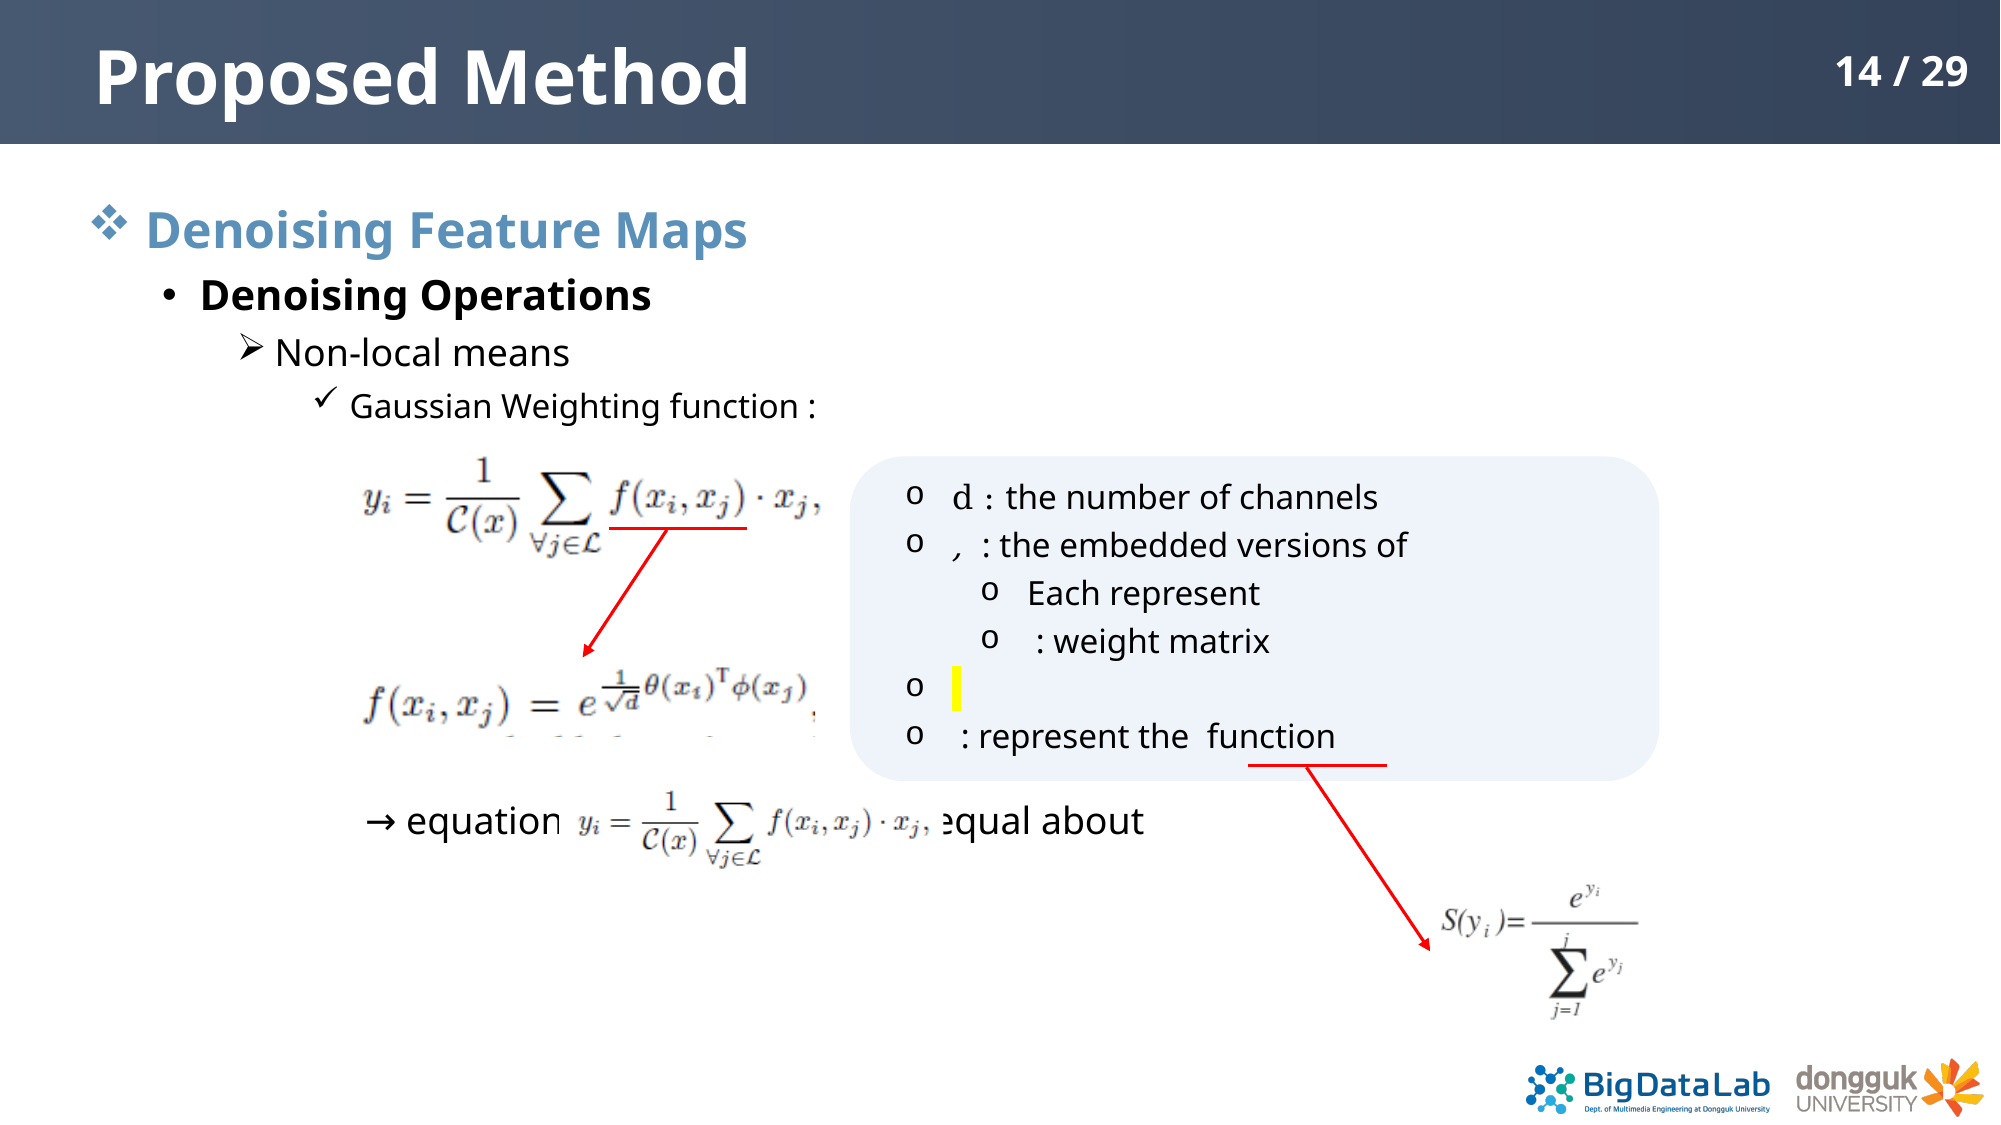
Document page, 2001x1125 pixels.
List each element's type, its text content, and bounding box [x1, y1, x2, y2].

picture [559, 787, 944, 876]
picture [337, 430, 840, 578]
picture [1526, 1065, 1770, 1114]
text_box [849, 456, 1982, 782]
slide_number 14 / 29 [1769, 21, 1984, 126]
picture [350, 657, 816, 737]
title Proposed Method [78, 21, 1935, 128]
picture [1430, 865, 1660, 1037]
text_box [582, 529, 667, 658]
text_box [1306, 767, 1431, 952]
